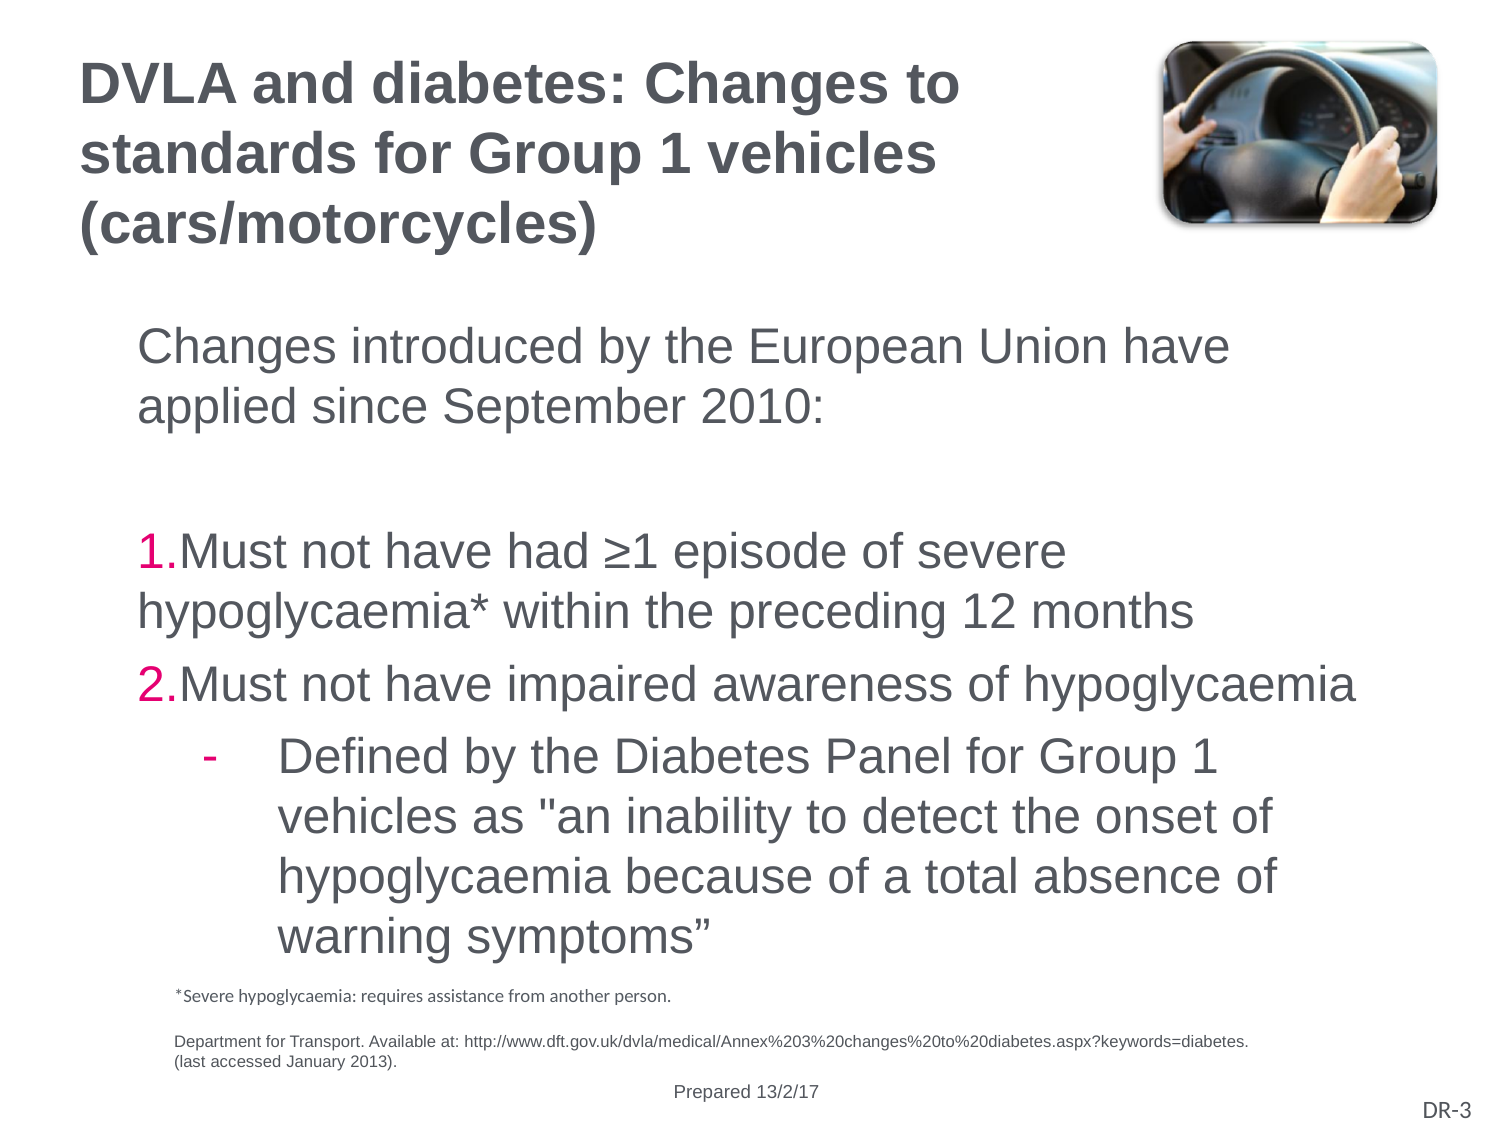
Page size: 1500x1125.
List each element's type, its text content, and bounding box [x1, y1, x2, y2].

picture [1149, 34, 1445, 238]
list Changes introduced by the European Union have applied since September 2010: Must not have had ≥1 episode of severe hypoglycaemia* within the preceding 12 months Must not have impaired awareness of hypoglycaemia Defined by the Diabetes Panel for Group 1 vehicles as "an inability to detect the onset of hypoglycaemia because of a total absence of warning symptoms” [121, 305, 1403, 794]
title DVLA and diabetes: Changes to standards for Group 1 vehicles (cars/motorcycles) [64, 77, 1041, 223]
text_box Department for Transport. Available at: http://www.dft.gov.uk/dvla/medical/Annex%203%20changes%20to%20diabetes.aspx?keywords=diabetes. (last accessed January 2013). [159, 1023, 1278, 1078]
text_box DR-3 [1407, 1085, 1500, 1125]
text_box *Severe hypoglycaemia: requires assistance from another person. [159, 976, 910, 1014]
